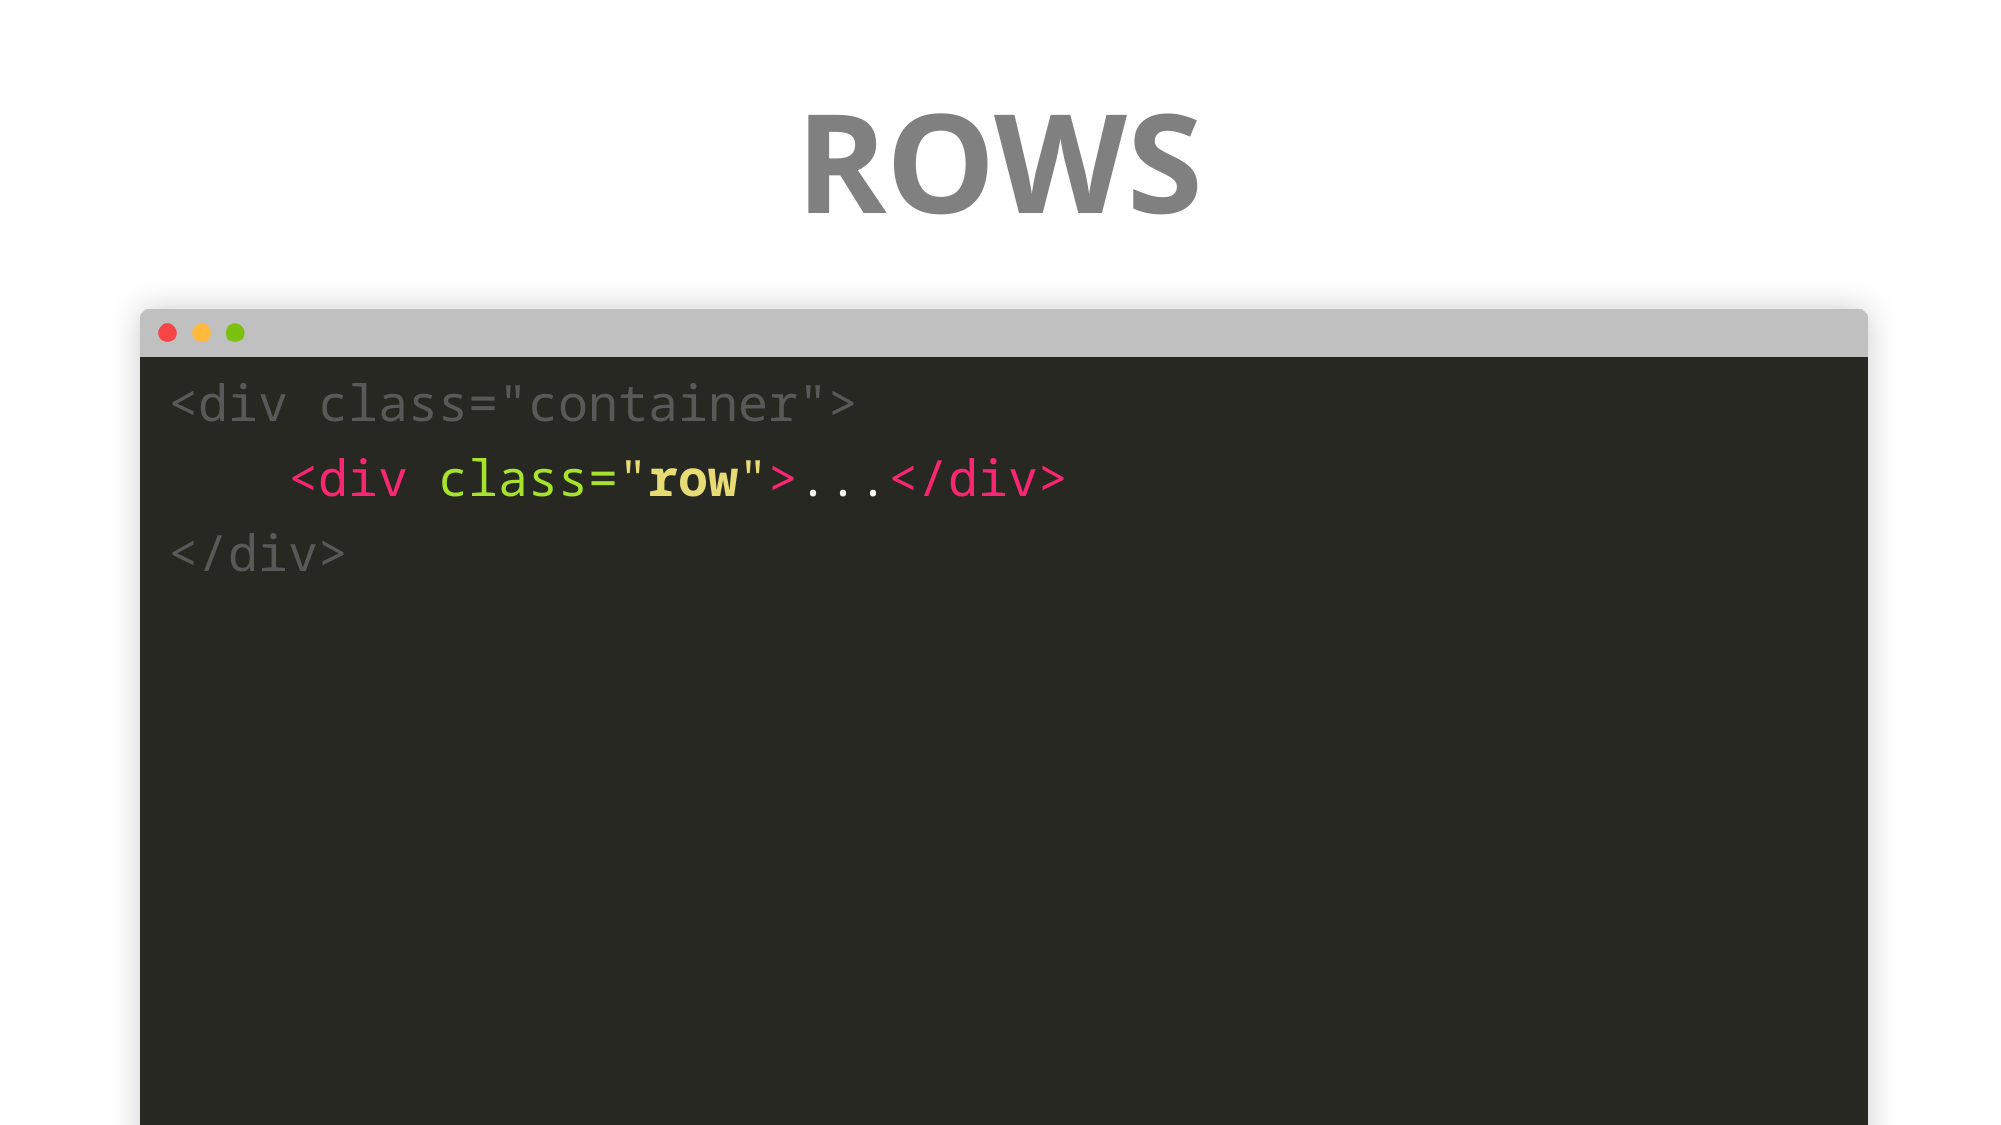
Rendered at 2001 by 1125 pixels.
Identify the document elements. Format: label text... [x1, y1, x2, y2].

title ROWS [137, 59, 1863, 278]
list <div class="container"> <div class="row">...</div> </div> [153, 371, 1852, 1067]
picture [108, 277, 1899, 1125]
